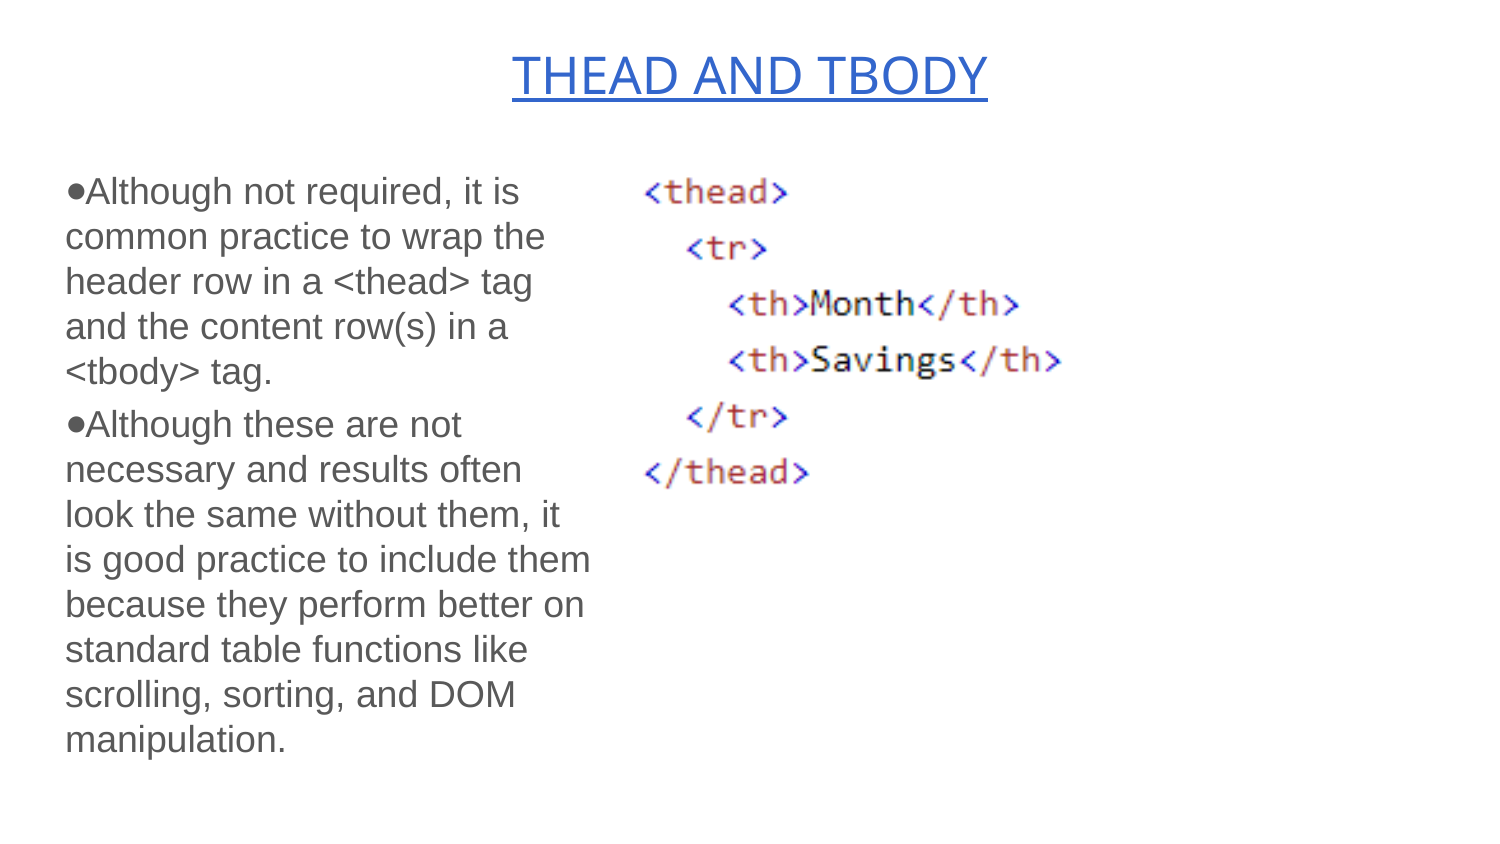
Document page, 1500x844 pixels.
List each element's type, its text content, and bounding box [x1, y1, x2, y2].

title THEAD AND TBODY [0, 37, 1500, 110]
picture [624, 171, 1085, 498]
subtitle Although not required, it is common practice to wrap the header row in a <thead> tag and the content row(s) in a <tbody> tag. Although these are not necessary and results often look the same without them, it is good practice to include them because they perform better on standard table functions like scrolling, sorting, and DOM manipulation. [50, 159, 613, 772]
